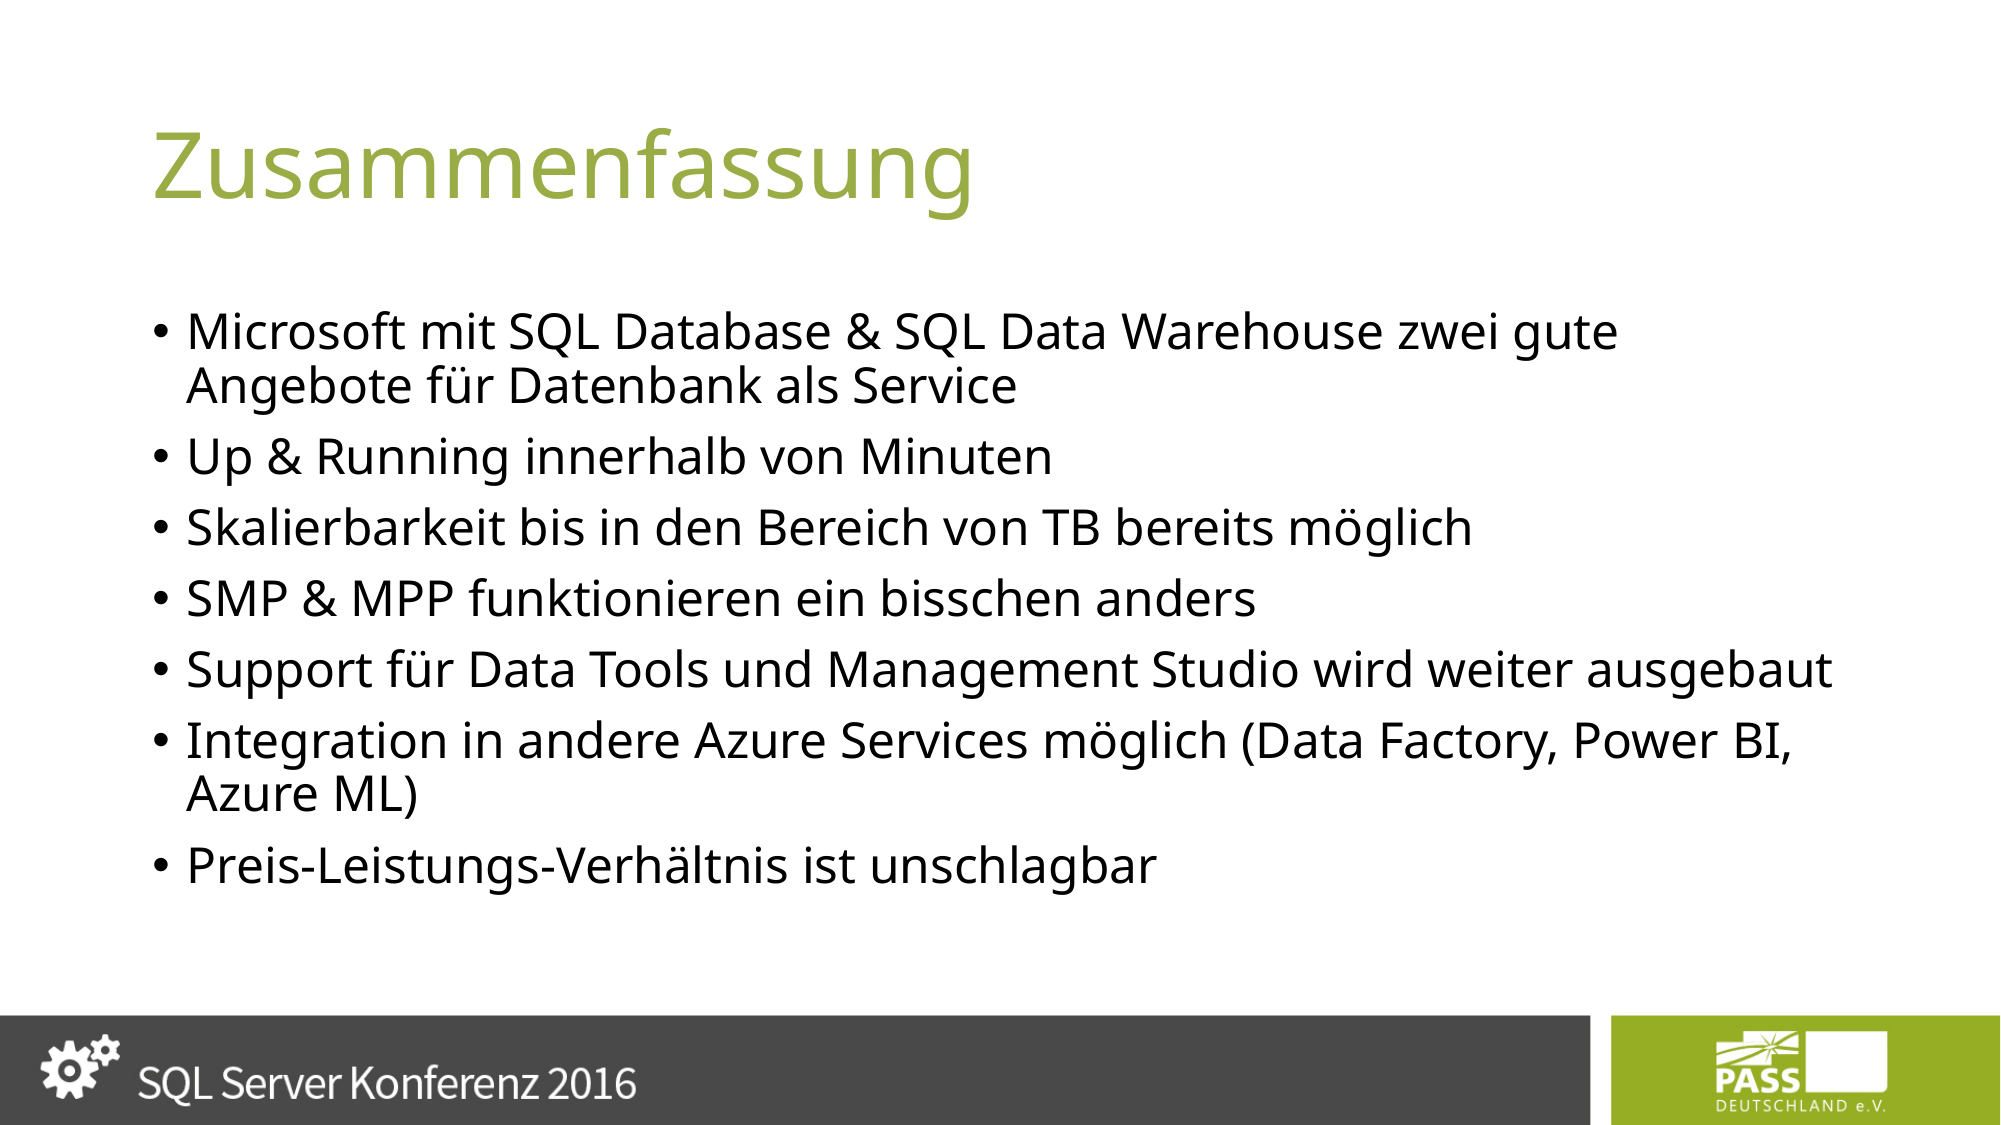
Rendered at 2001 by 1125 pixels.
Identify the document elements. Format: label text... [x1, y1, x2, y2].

title Zusammenfassung [137, 59, 1863, 278]
list Microsoft mit SQL Database & SQL Data Warehouse zwei gute Angebote für Datenbank als Service Up & Running innerhalb von Minuten Skalierbarkeit bis in den Bereich von TB bereits möglich SMP & MPP funktionieren ein bisschen anders Support für Data Tools und Management Studio wird weiter ausgebaut Integration in andere Azure Services möglich (Data Factory, Power BI, Azure ML) Preis-Leistungs-Verhältnis ist unschlagbar [137, 299, 1863, 954]
picture [0, 0, 2001, 1125]
